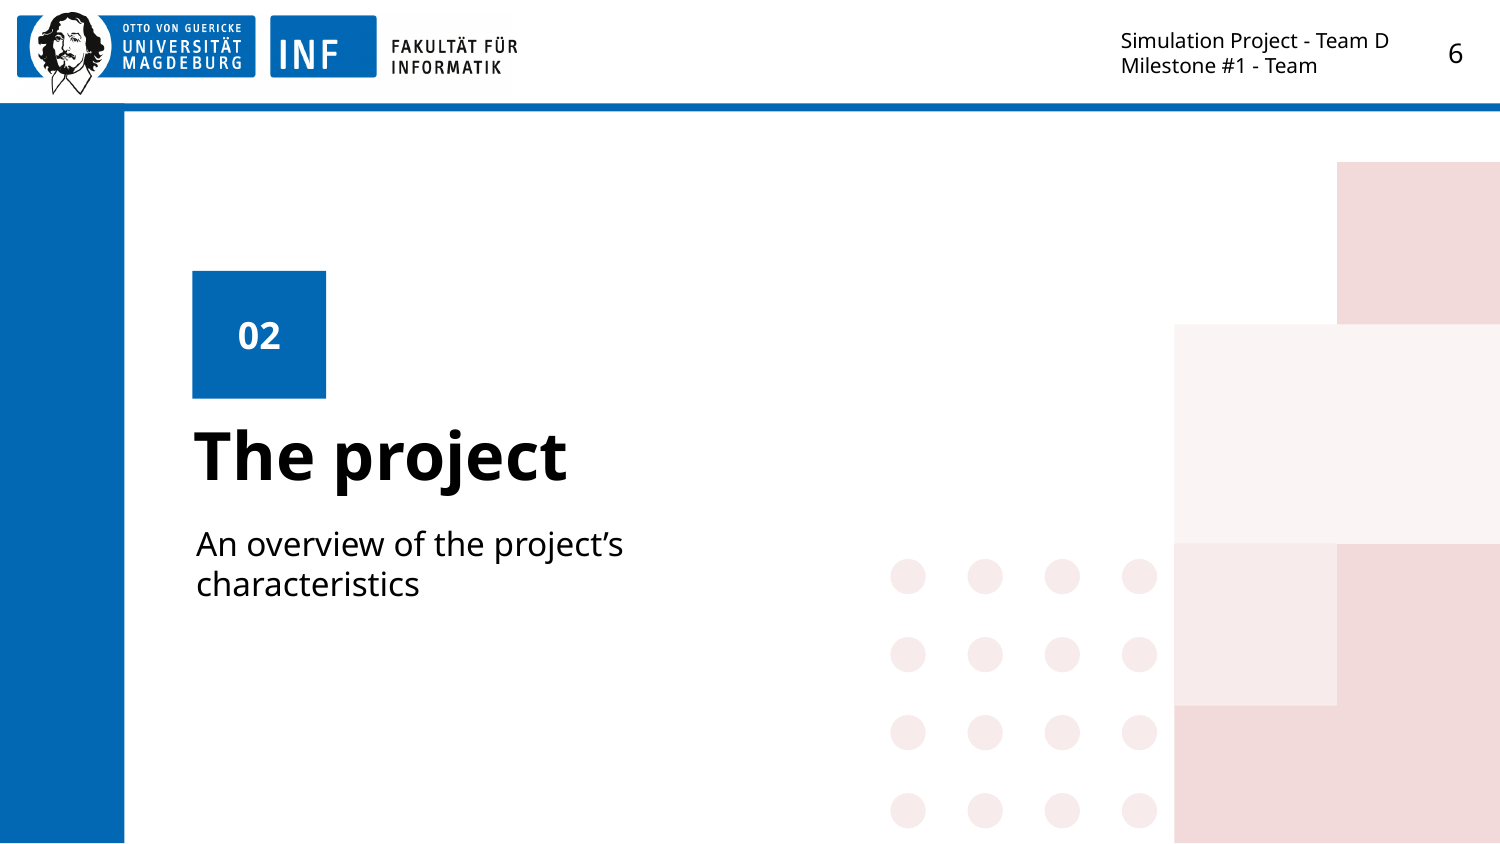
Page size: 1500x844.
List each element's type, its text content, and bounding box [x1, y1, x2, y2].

subtitle An overview of the project’s characteristics [181, 508, 696, 573]
slide_number ‹#› [1418, 21, 1479, 86]
title 02 [192, 270, 327, 399]
title The project [178, 398, 696, 509]
picture [17, 12, 517, 95]
text_box Simulation Project - Team D Milestone #1 - Team [1105, 12, 1418, 90]
